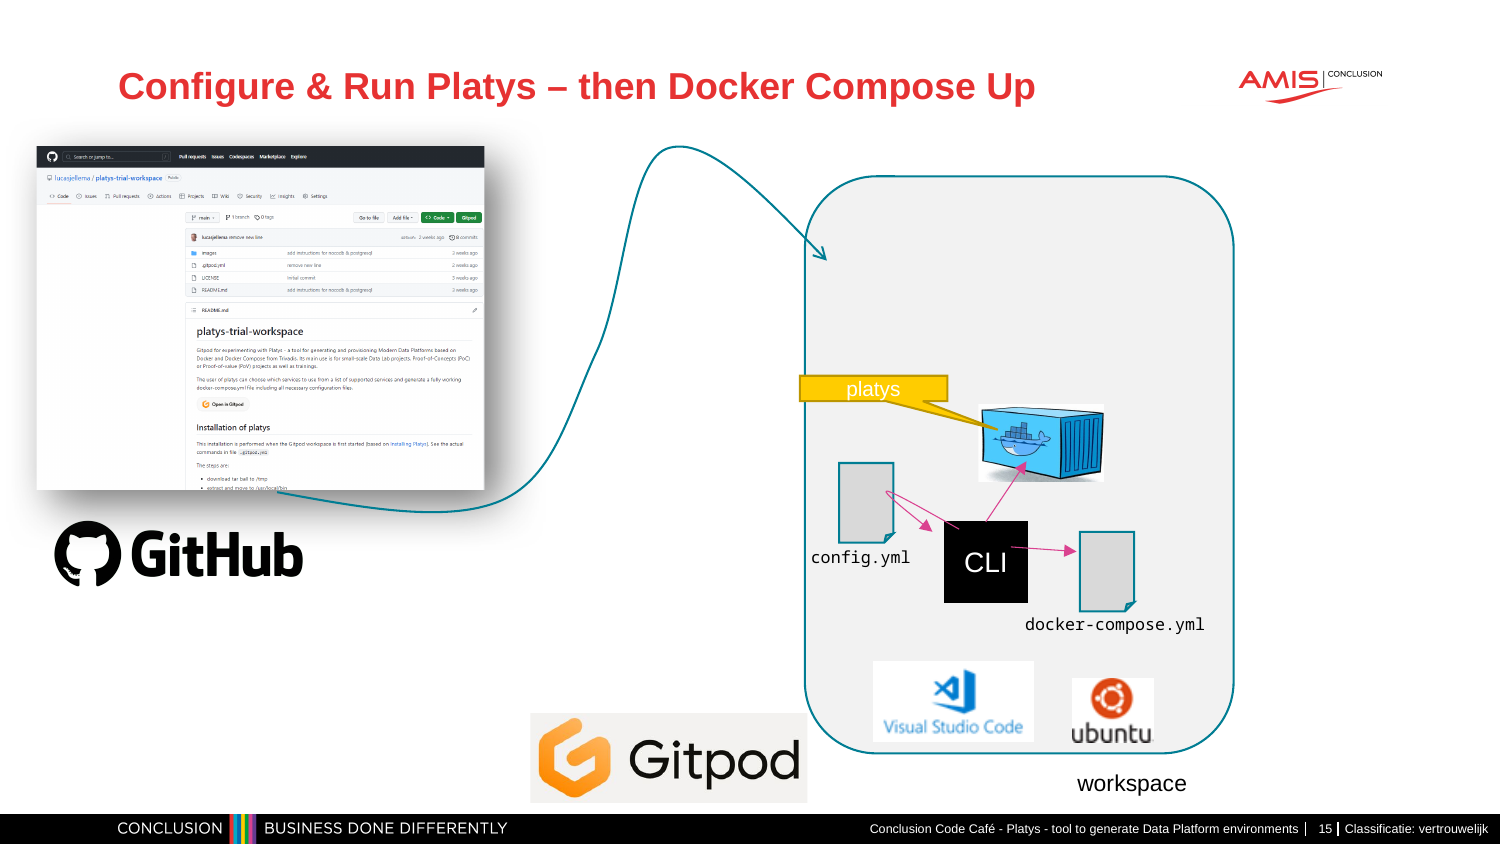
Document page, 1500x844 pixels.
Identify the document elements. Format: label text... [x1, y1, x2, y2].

text_box workspace [1077, 768, 1188, 797]
picture [1072, 678, 1154, 743]
text_box [885, 490, 960, 532]
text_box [1010, 546, 1077, 552]
picture [1205, 59, 1388, 106]
picture [978, 404, 1104, 482]
picture [239, 814, 1500, 844]
picture [873, 661, 1035, 742]
picture [0, 814, 236, 844]
text_box CLI [944, 521, 1028, 603]
picture [530, 713, 808, 803]
footer Conclusion Code Café - Platys - tool to generate Data Platform environments [814, 820, 1299, 839]
picture [36, 146, 485, 625]
text_box [838, 461, 897, 544]
text_box [803, 175, 1235, 755]
title Configure & Run Platys – then Docker Compose Up [118, 47, 1205, 130]
text_box platys [798, 374, 978, 426]
text_box config.yml [810, 546, 912, 567]
text_box docker-compose.yml [1025, 614, 1206, 635]
text_box [1078, 530, 1138, 613]
text_box [305, 145, 827, 514]
slide_number 15 [1309, 820, 1333, 839]
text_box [985, 461, 1027, 522]
